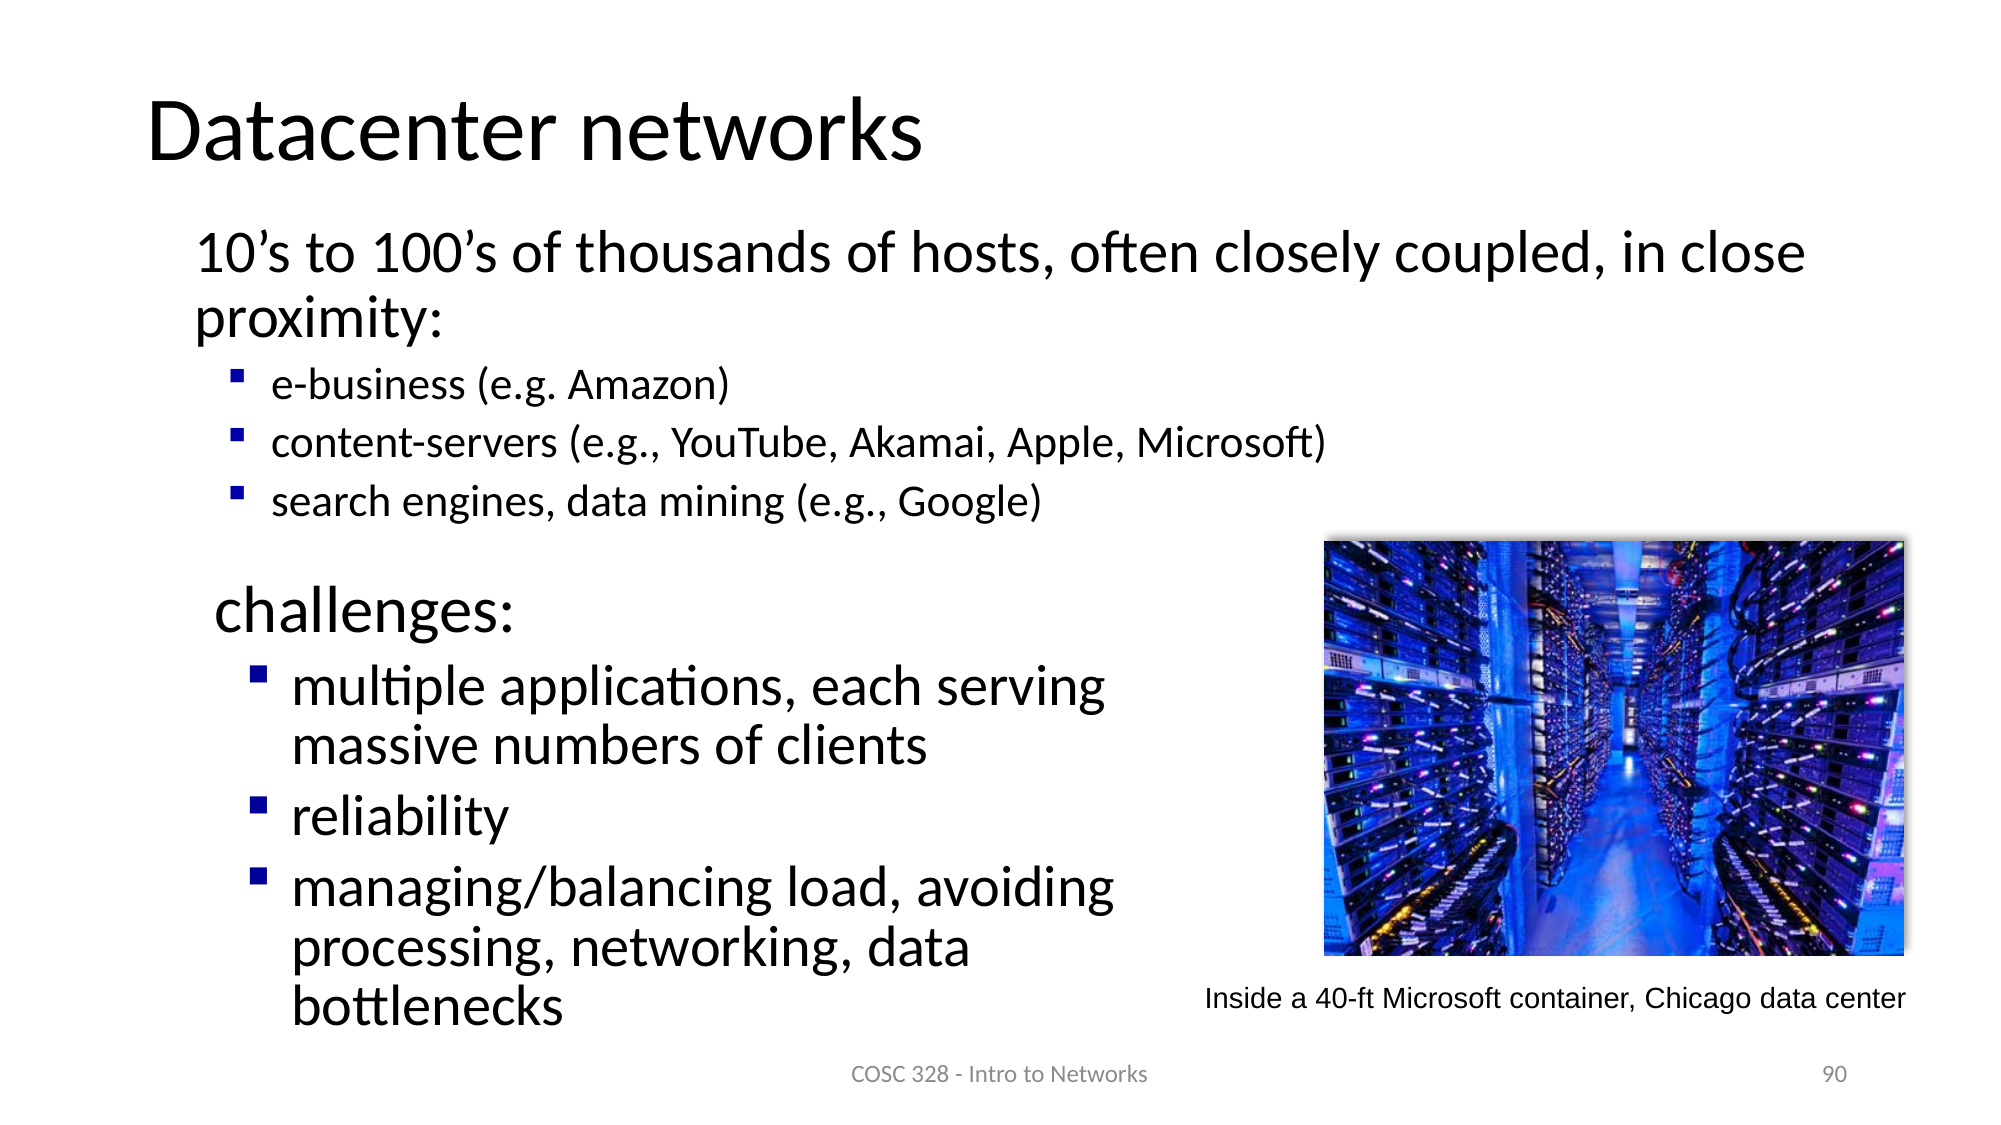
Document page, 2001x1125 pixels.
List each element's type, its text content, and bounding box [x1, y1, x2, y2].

text_box Inside a 40-ft Microsoft container, Chicago data center [1189, 971, 1977, 1022]
title Datacenter networks [131, 57, 1857, 205]
slide_number 90 [1412, 1042, 1863, 1103]
picture [1324, 541, 1904, 956]
footer COSC 328 - Intro to Networks [662, 1042, 1338, 1103]
text_box challenges: multiple applications, each serving massive numbers of clients reliability managing/balancing load, avoiding processing, networking, data bottlenecks [199, 570, 1147, 1072]
text_box 10’s to 100’s of thousands of hosts, often closely coupled, in close proximity: e-business (e.g. Amazon) content-servers (e.g., YouTube, Akamai, Apple, Microsoft) search engines, data mining (e.g., Google) [160, 212, 1836, 536]
